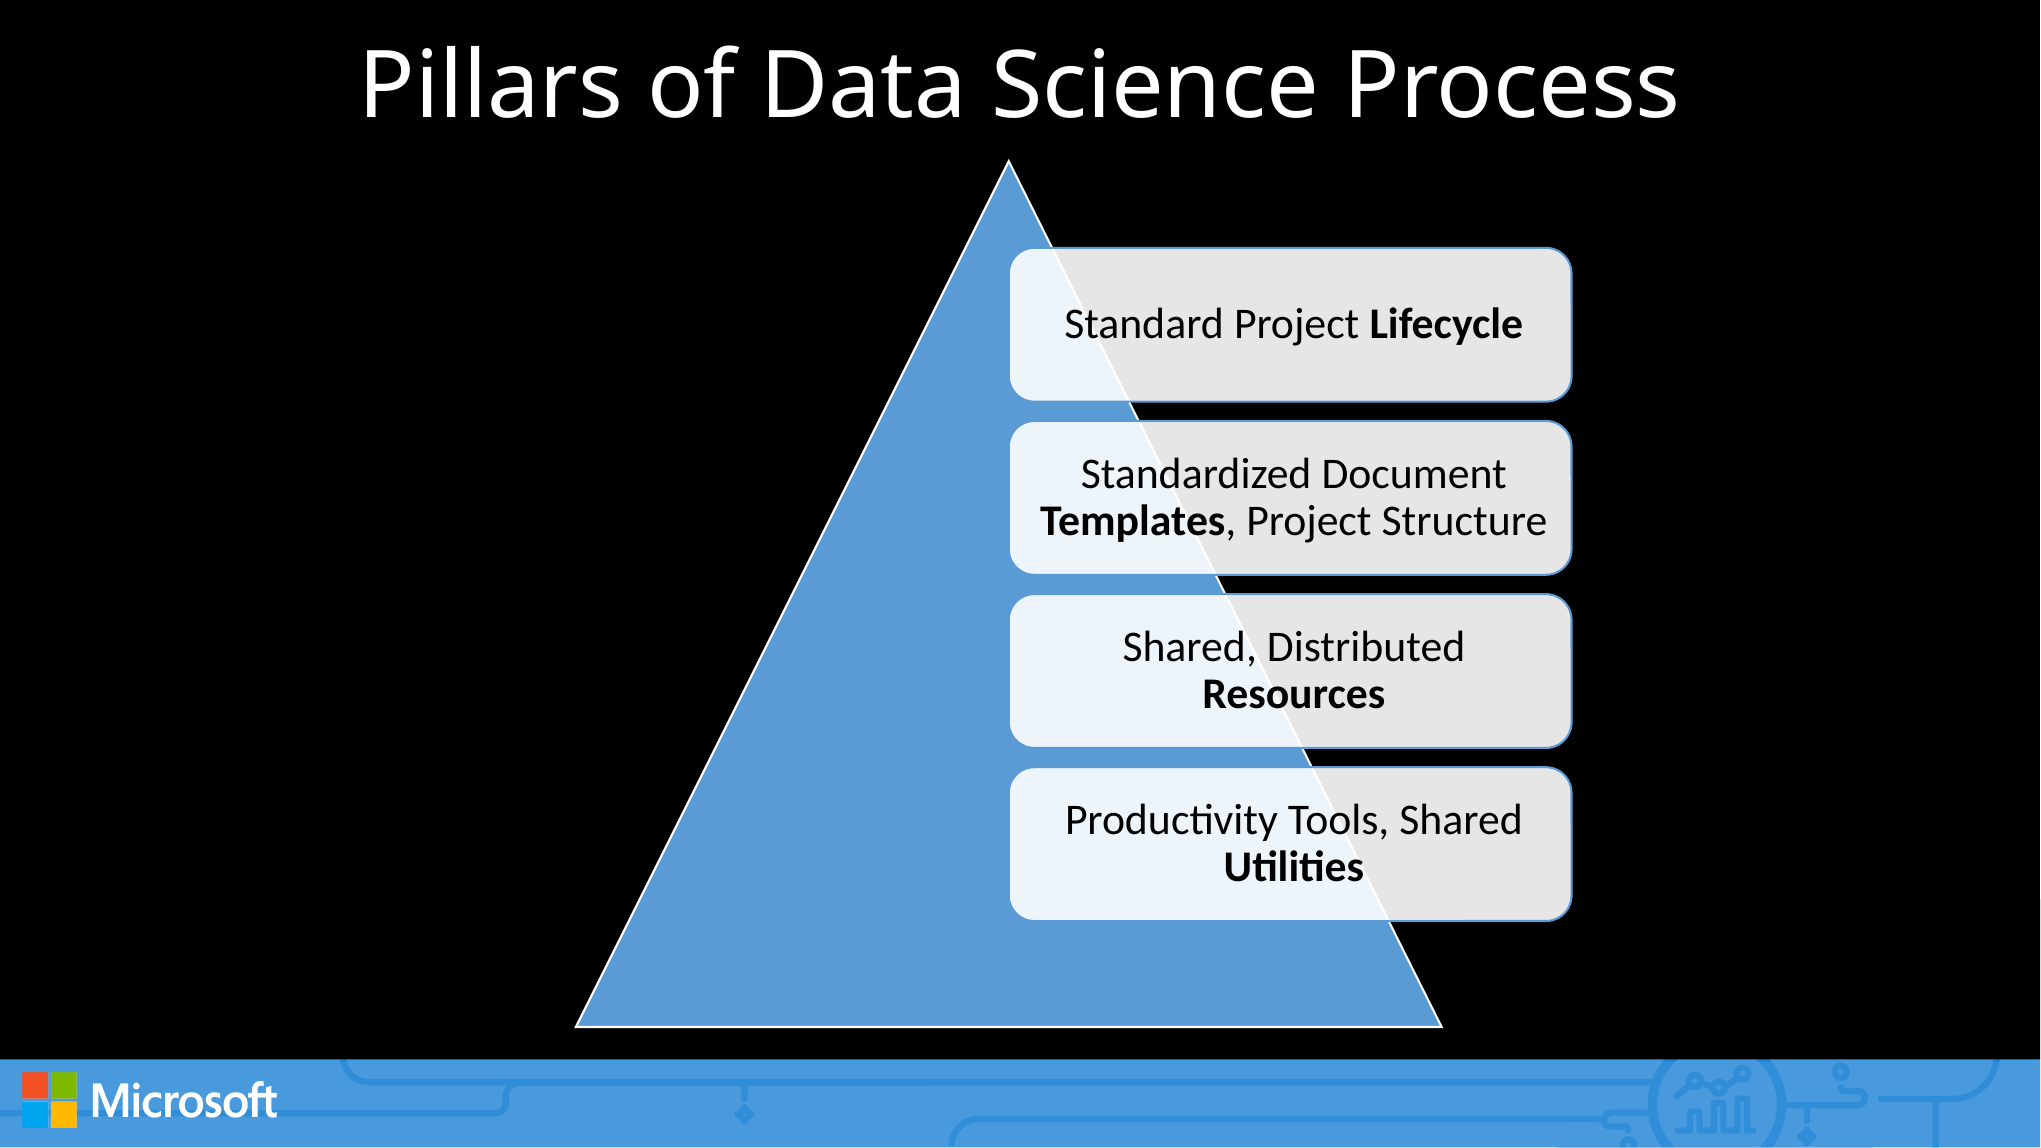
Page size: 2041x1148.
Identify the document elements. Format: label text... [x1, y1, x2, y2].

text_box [339, 161, 1808, 1028]
picture [22, 1072, 277, 1128]
title Pillars of Data Science Process [0, 0, 2041, 174]
